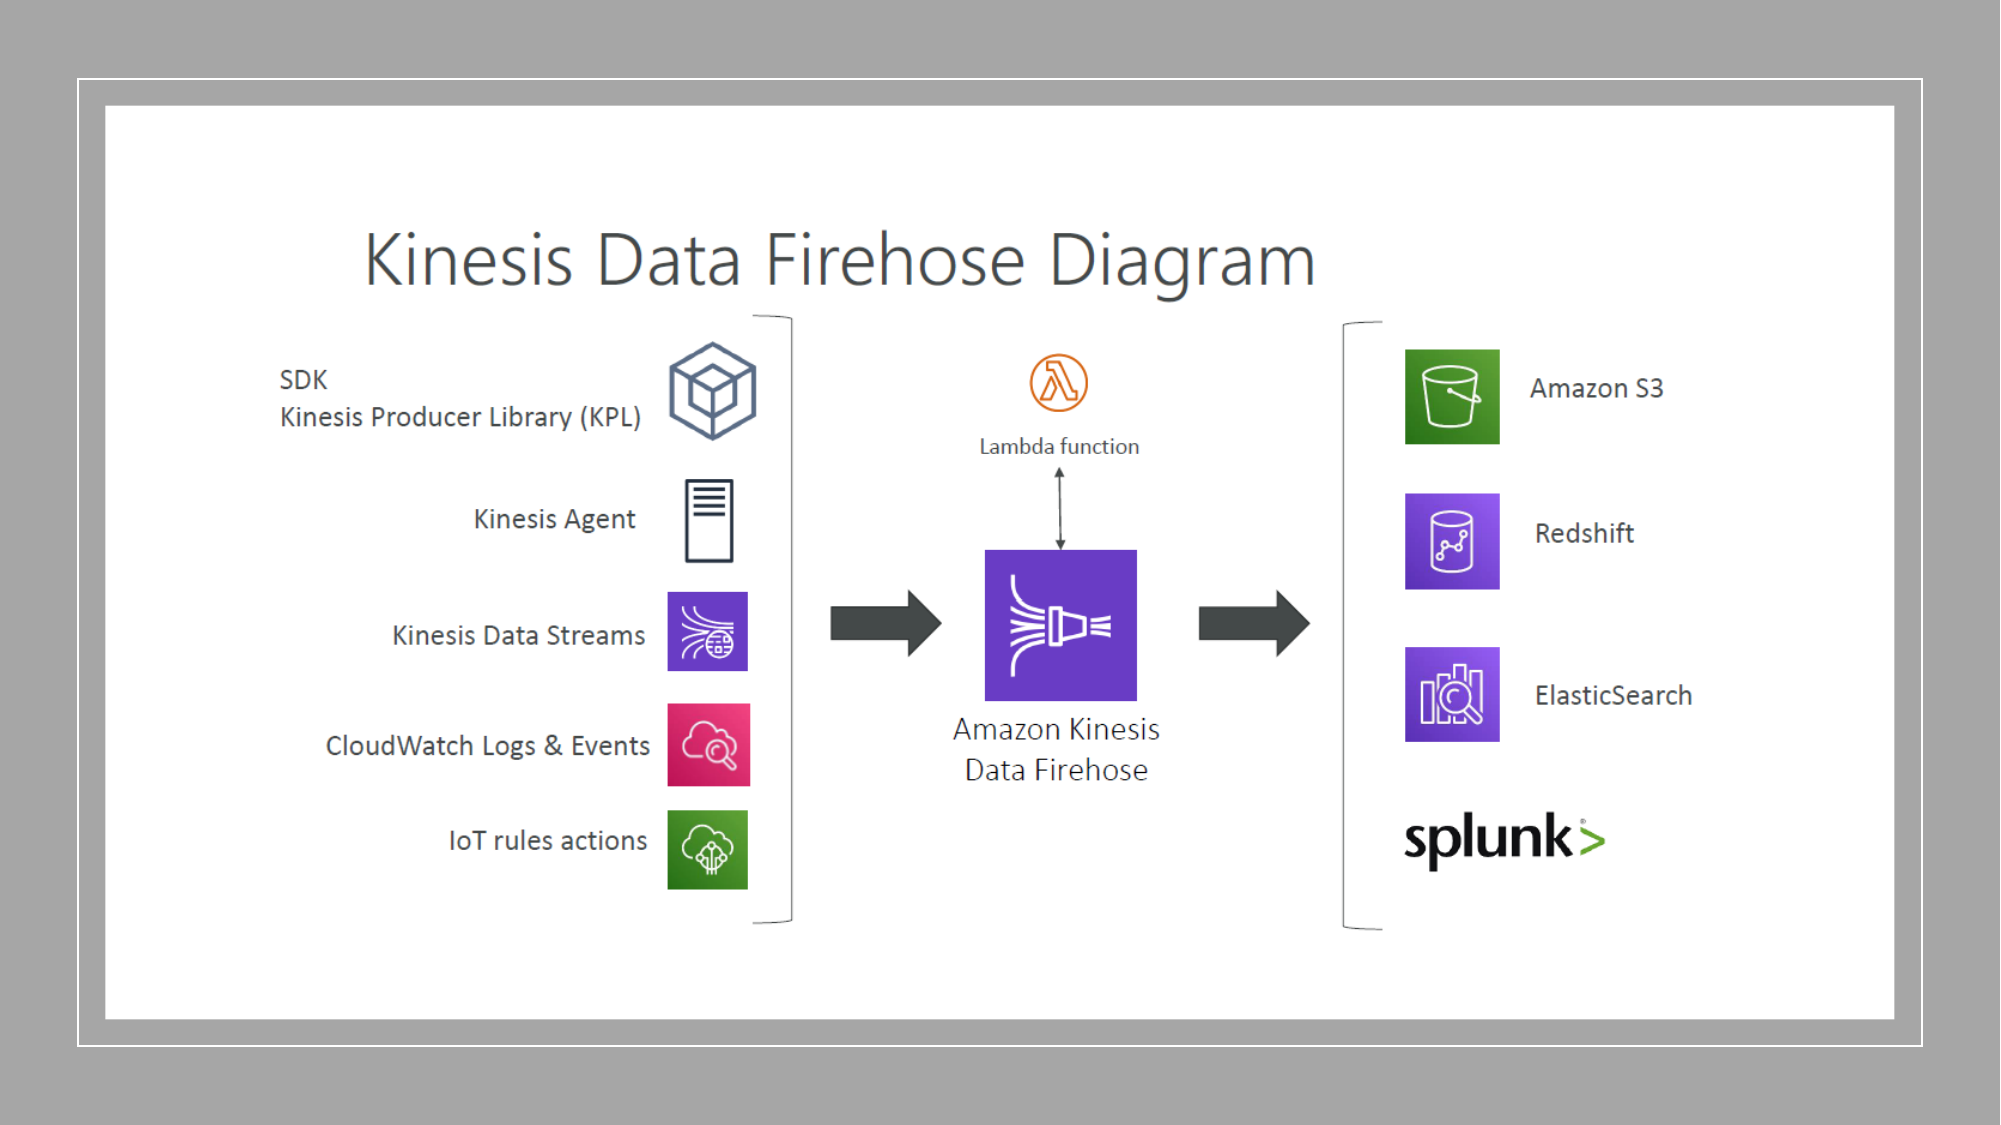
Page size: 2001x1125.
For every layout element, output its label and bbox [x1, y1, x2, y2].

text_box [104, 104, 1895, 1020]
text_box [0, 0, 2000, 1125]
text_box [77, 78, 1923, 1047]
picture [262, 184, 1737, 940]
